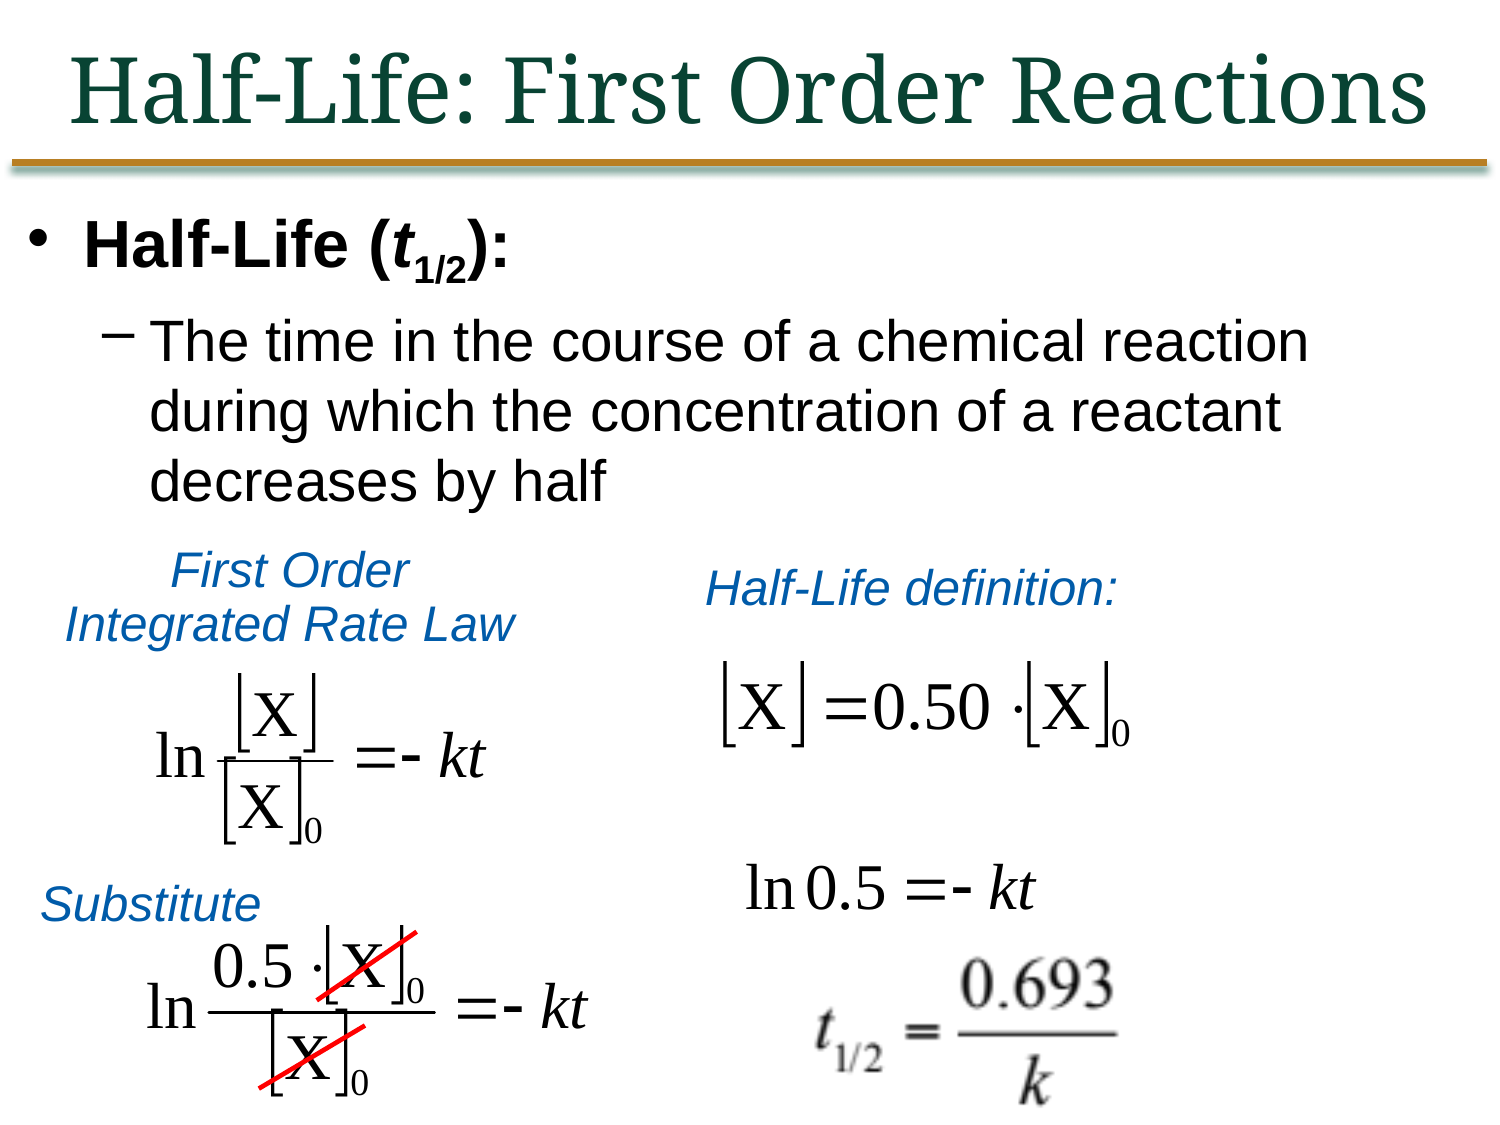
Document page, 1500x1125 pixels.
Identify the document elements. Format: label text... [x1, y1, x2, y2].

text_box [137, 925, 600, 1111]
text_box First Order Integrated Rate Law [41, 537, 538, 660]
text_box Half-Life definition: [690, 554, 1165, 624]
text_box Substitute [24, 871, 444, 940]
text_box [710, 661, 1144, 759]
list Half-Life (t1/2): The time in the course of a chemical reaction during which the concentration of a reactant decreases by half [12, 193, 1475, 520]
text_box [810, 937, 1126, 1115]
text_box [736, 849, 1052, 927]
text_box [316, 931, 417, 1001]
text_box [146, 673, 500, 859]
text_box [258, 1025, 366, 1089]
text_box Half-Life: First Order Reactions [0, 24, 1500, 175]
